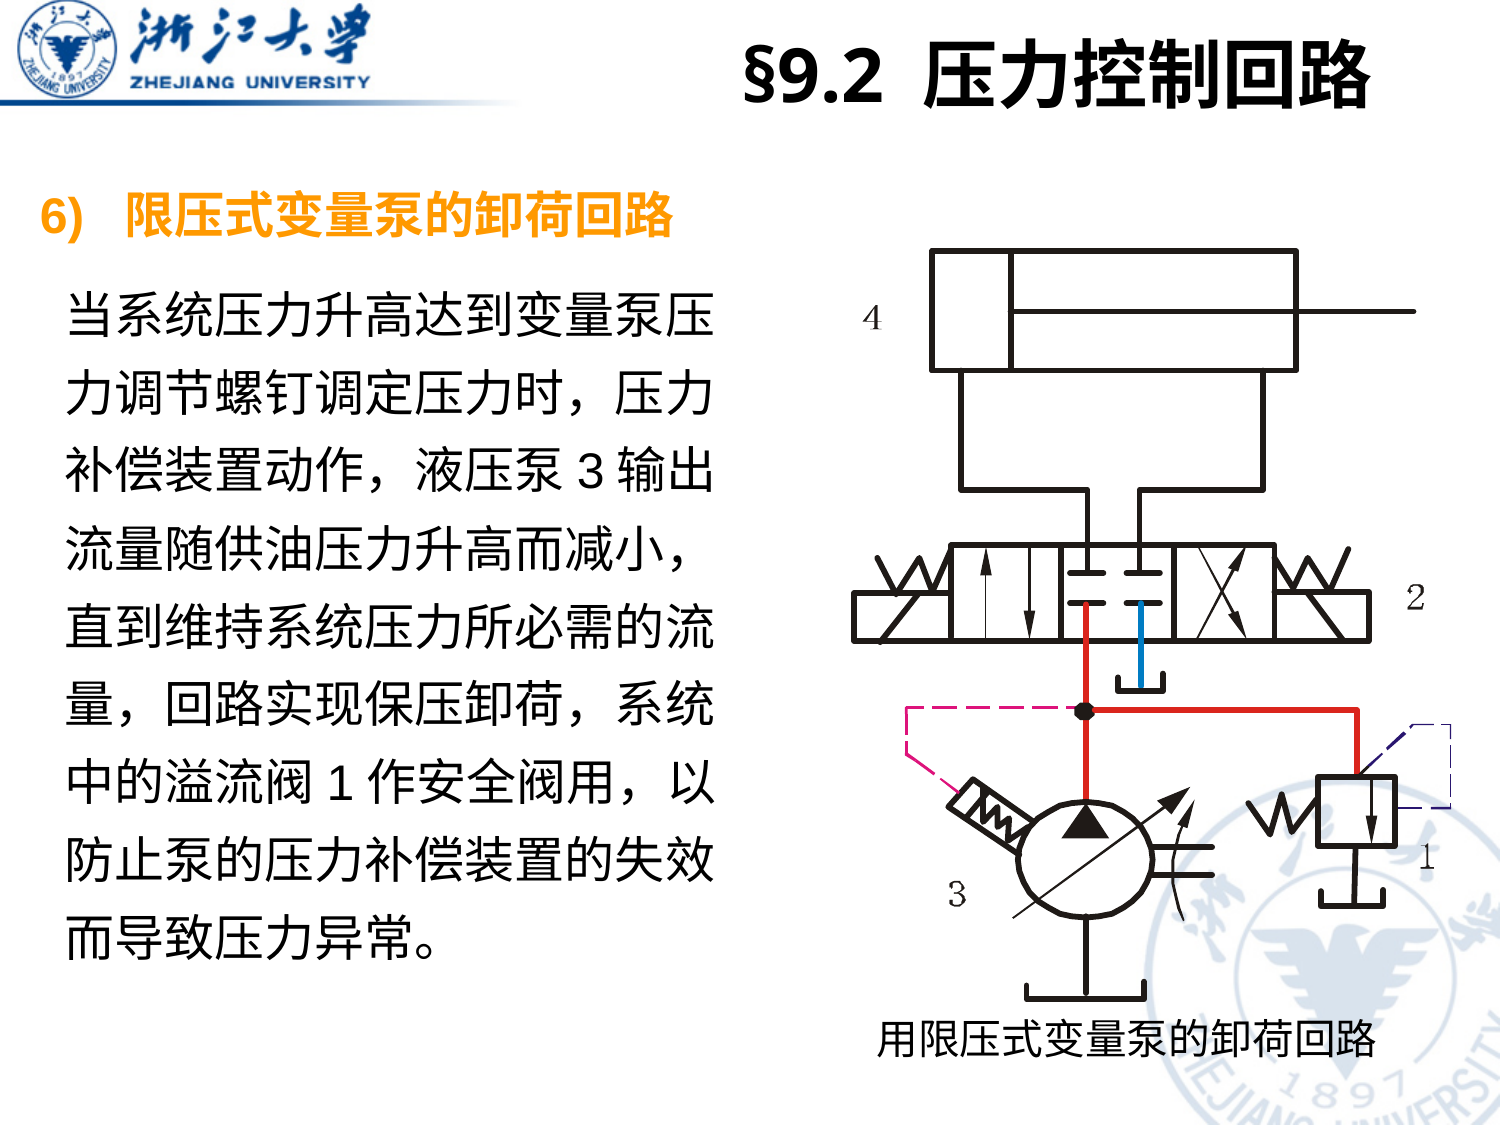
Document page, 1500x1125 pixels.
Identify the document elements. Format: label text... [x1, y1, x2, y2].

text_box 当系统压力升高达到变量泵压力调节螺钉调定压力时，压力补偿装置动作，液压泵3输出流量随供油压力升高而减小，直到维持系统压力所必需的流量，回路实现保压卸荷，系统中的溢流阀1作安全阀用，以防止泵的压力补偿装置的失效而导致压力异常。 [50, 257, 757, 975]
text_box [762, 243, 1500, 1067]
text_box 6) 限压式变量泵的卸荷回路 [24, 175, 825, 251]
picture [0, 0, 1500, 1125]
text_box §9.2 压力控制回路 [726, 20, 1388, 126]
